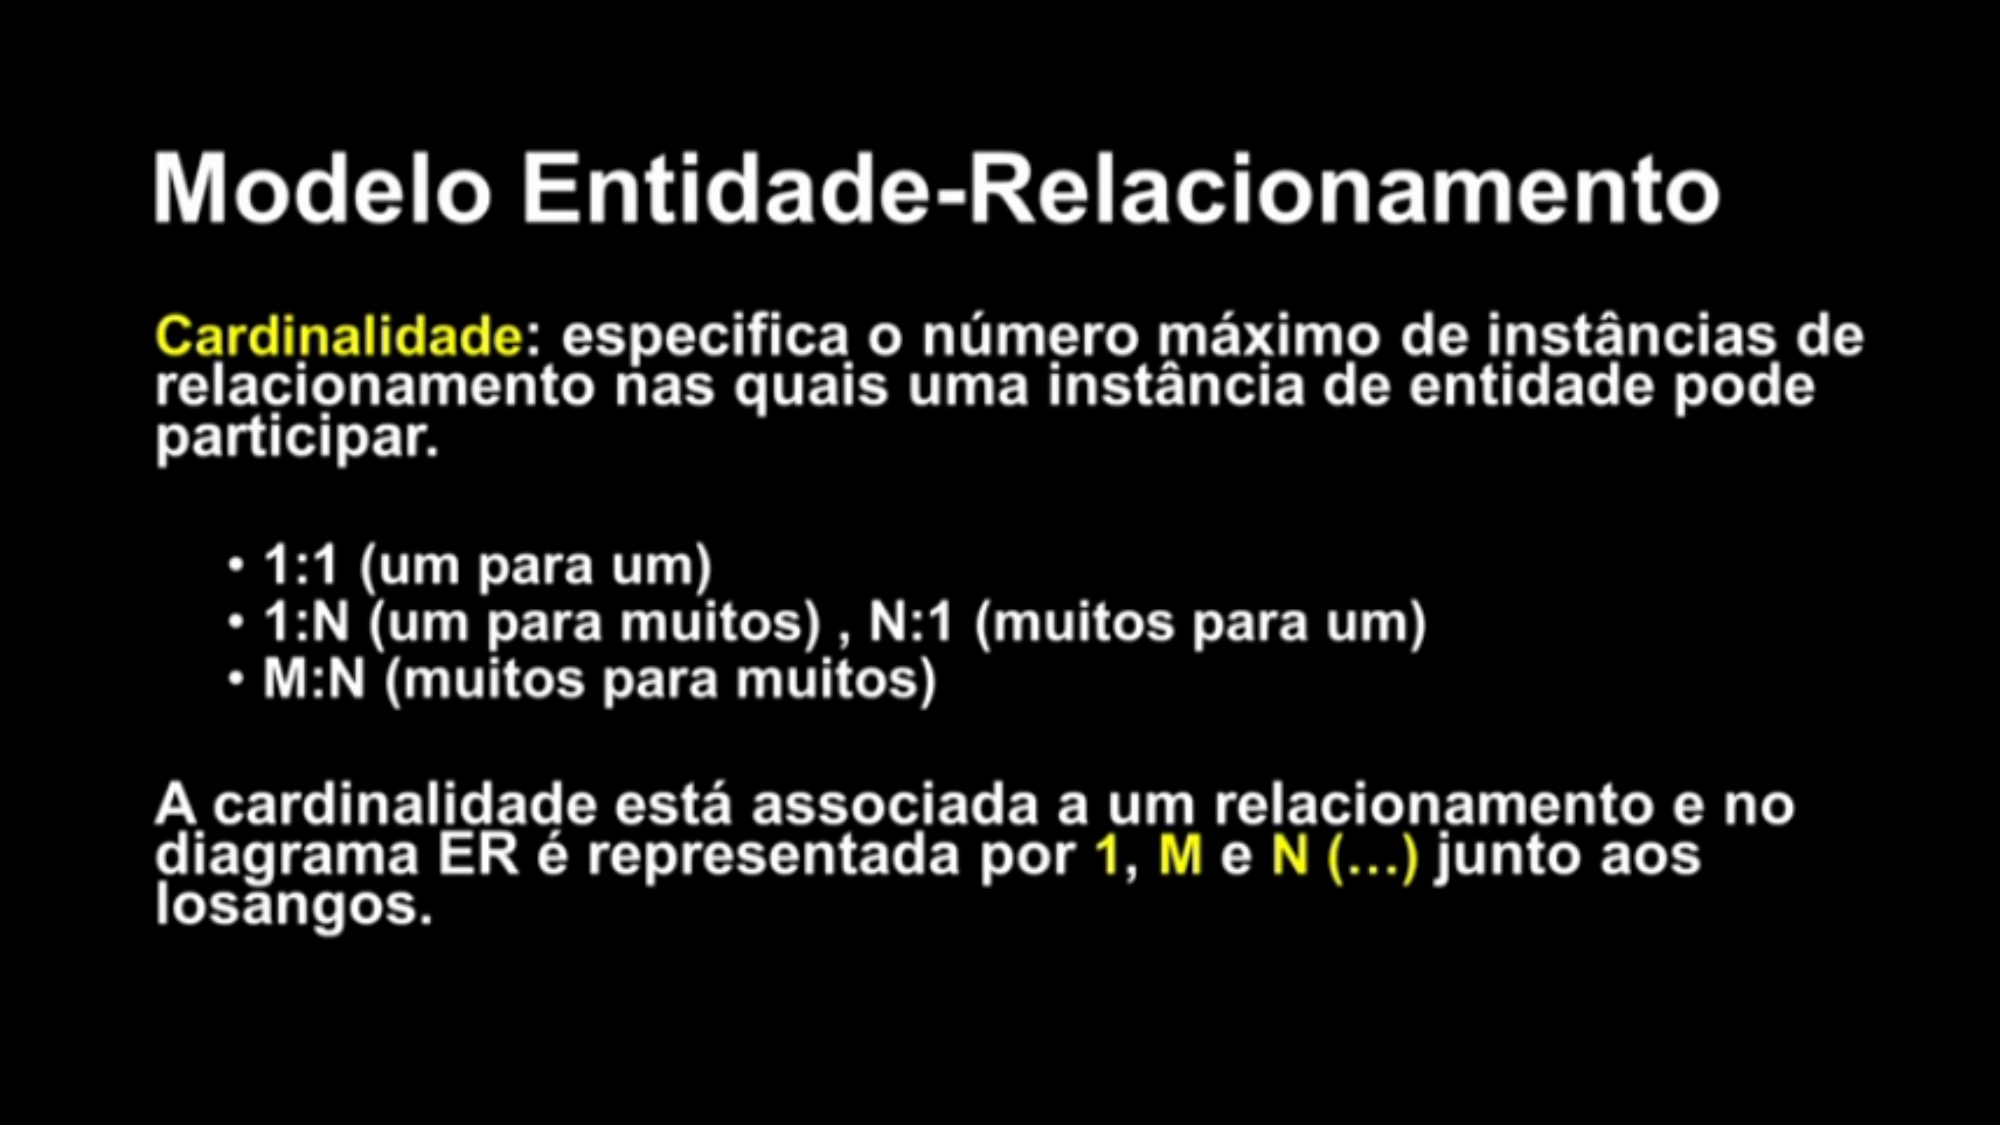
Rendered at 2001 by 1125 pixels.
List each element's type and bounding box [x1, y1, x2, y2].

picture [118, 131, 1882, 994]
